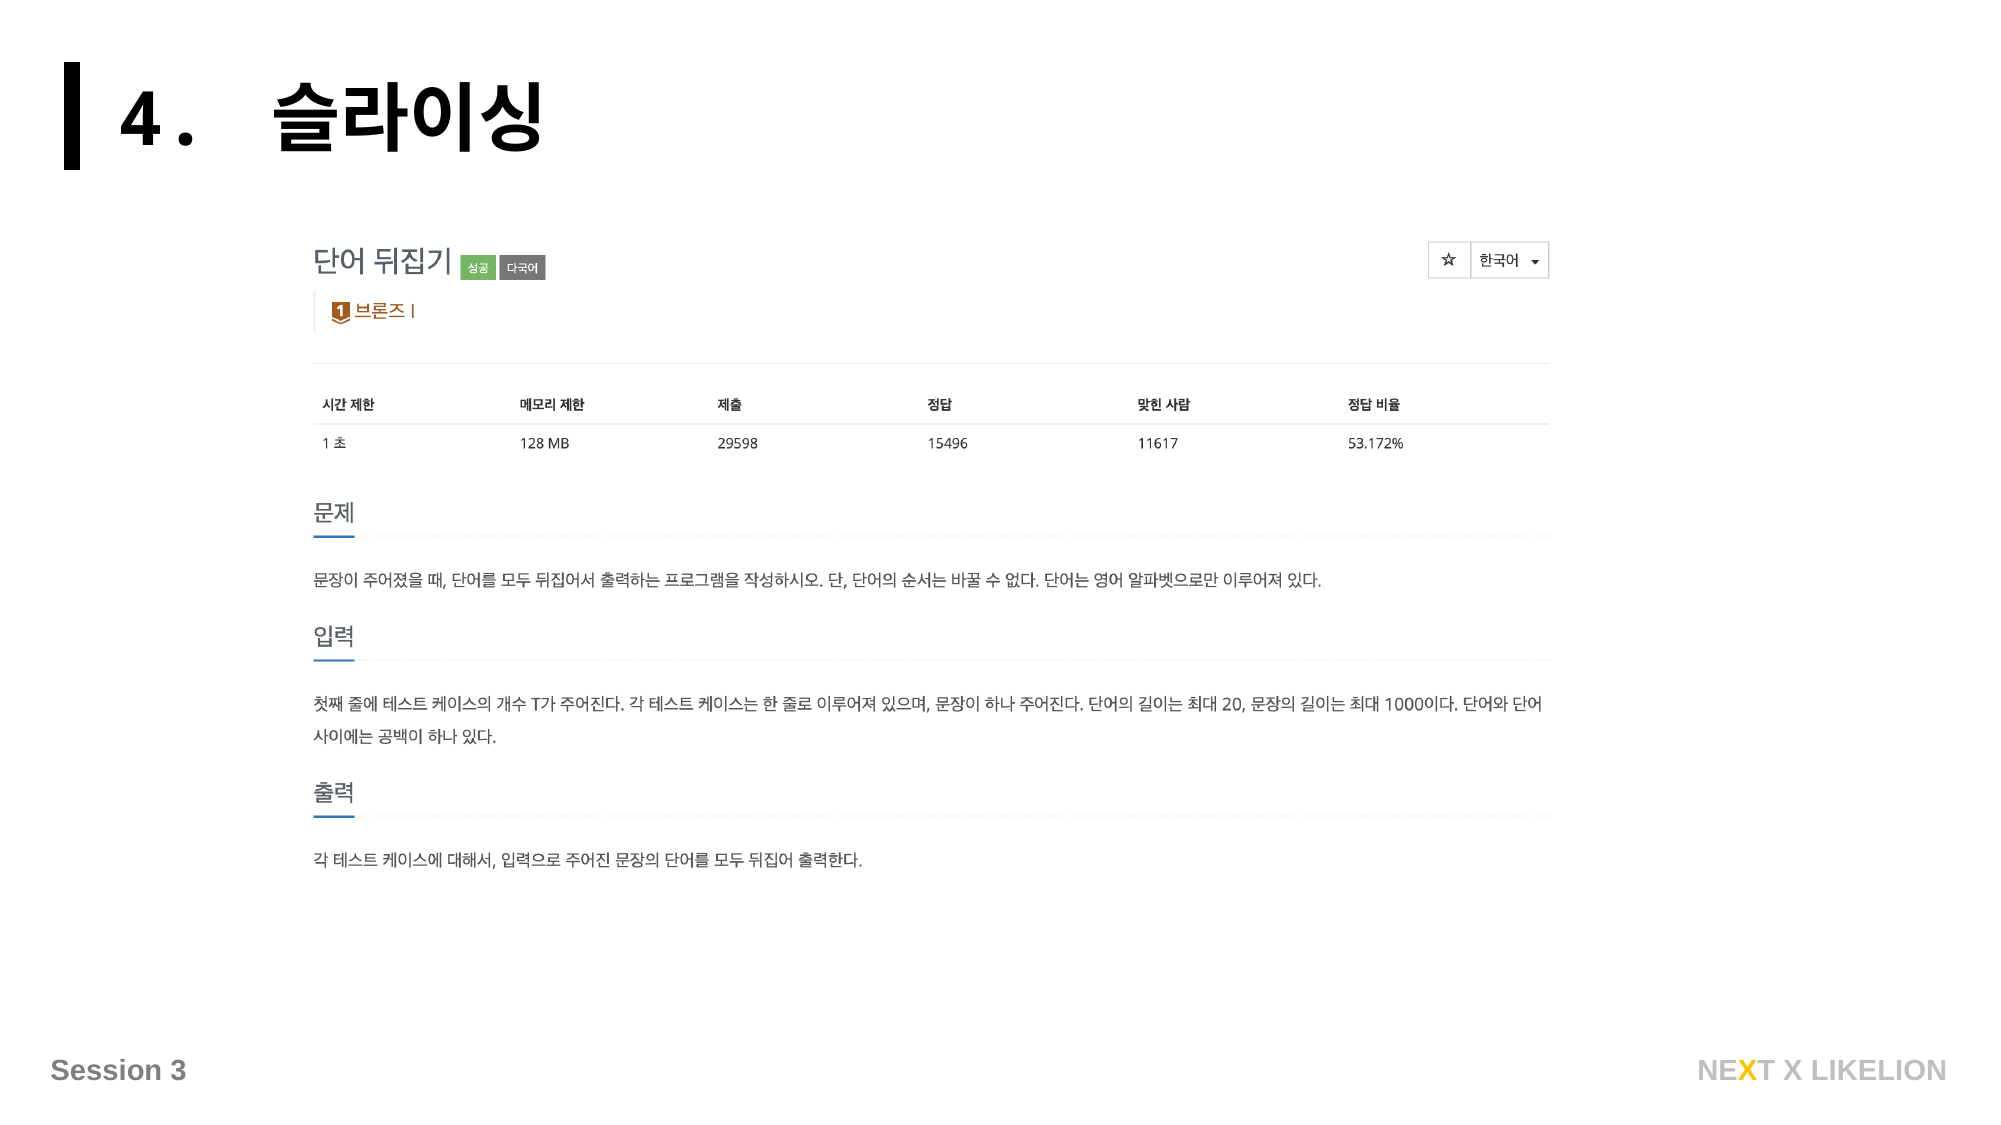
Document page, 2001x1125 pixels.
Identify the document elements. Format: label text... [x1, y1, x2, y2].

text_box NEXT X LIKELION [1682, 1044, 1965, 1095]
text_box [64, 63, 80, 170]
text_box Session 3 [35, 1044, 318, 1095]
text_box 4. 슬라이싱 [103, 63, 1769, 169]
picture [298, 231, 1574, 894]
